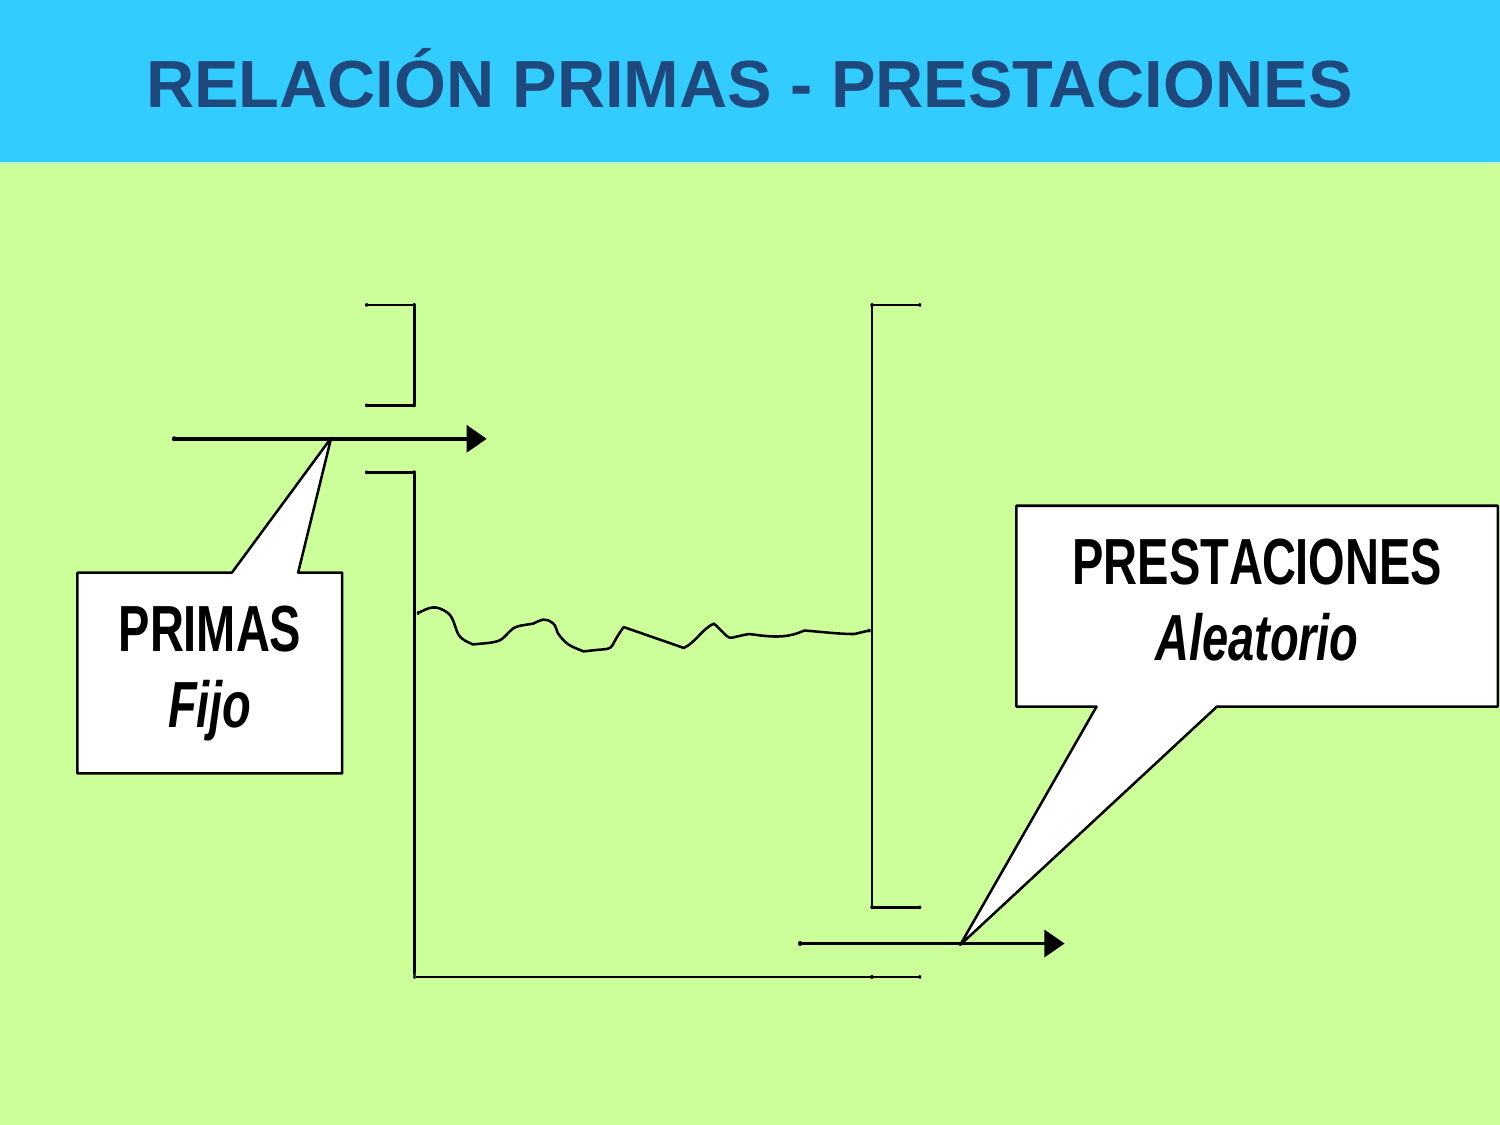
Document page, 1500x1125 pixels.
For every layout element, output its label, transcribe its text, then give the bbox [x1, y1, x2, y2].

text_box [0, 162, 1500, 1125]
text_box RELACIÓN PRIMAS - PRESTACIONES [0, 0, 1500, 162]
